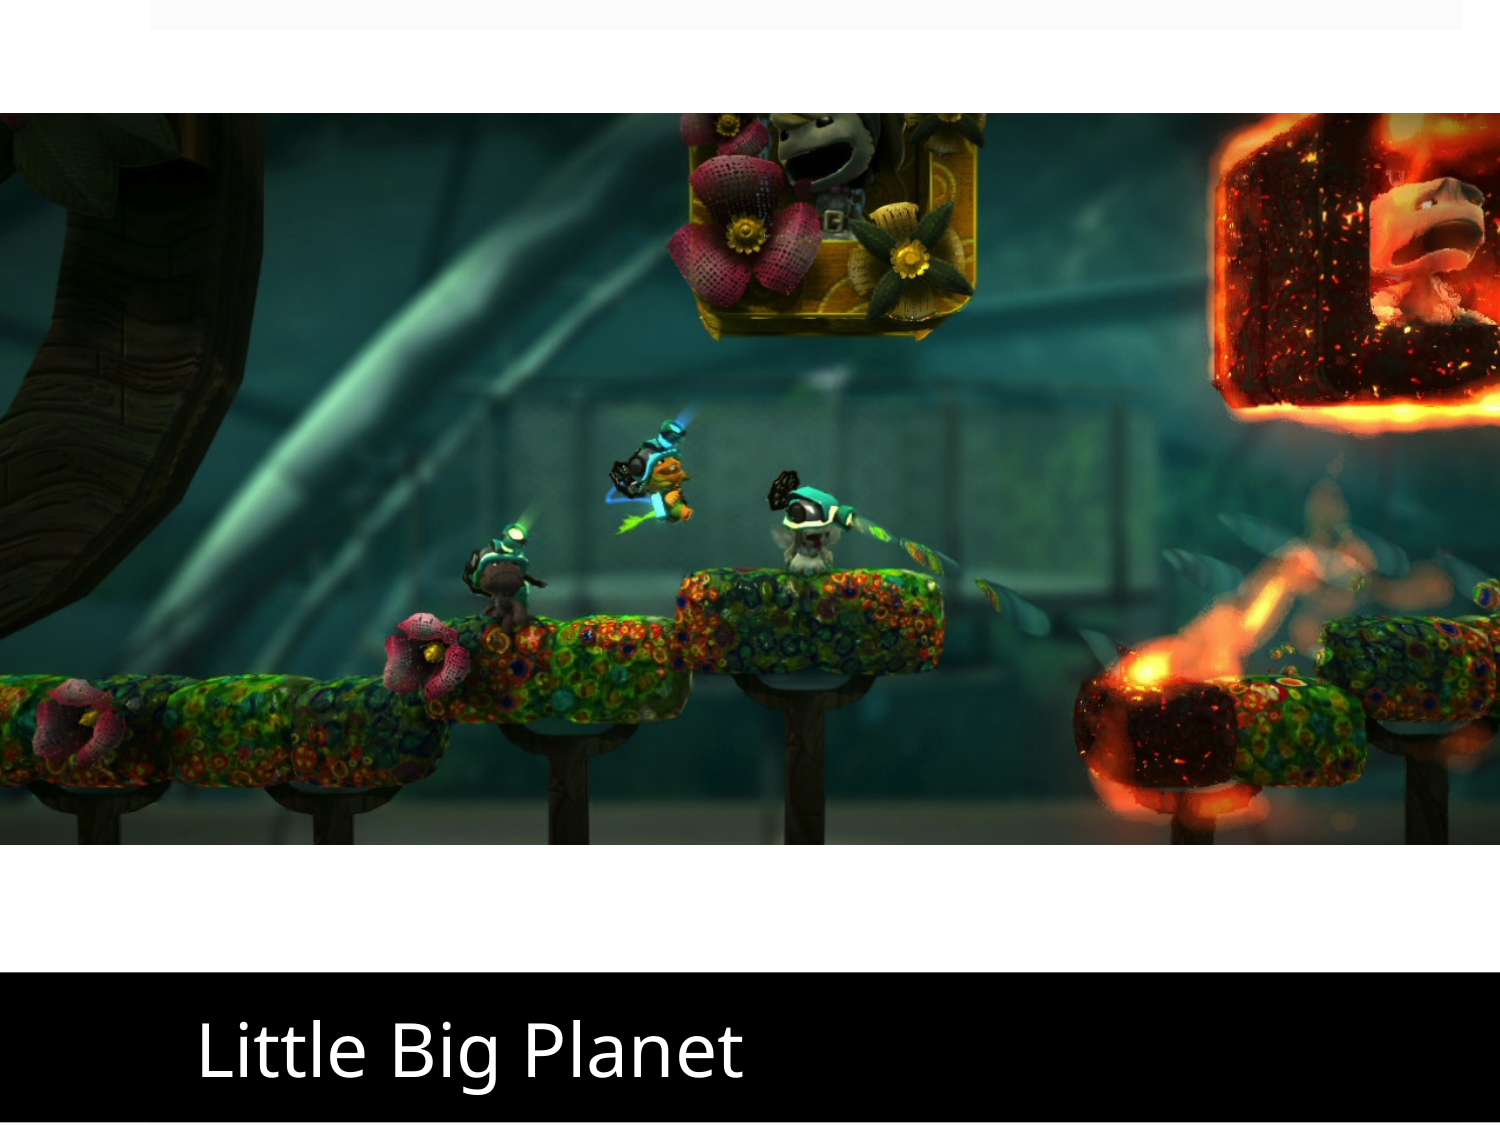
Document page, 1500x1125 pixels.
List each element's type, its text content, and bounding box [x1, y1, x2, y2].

title Little Big Planet [0, 972, 1500, 1123]
picture [0, 113, 1500, 845]
